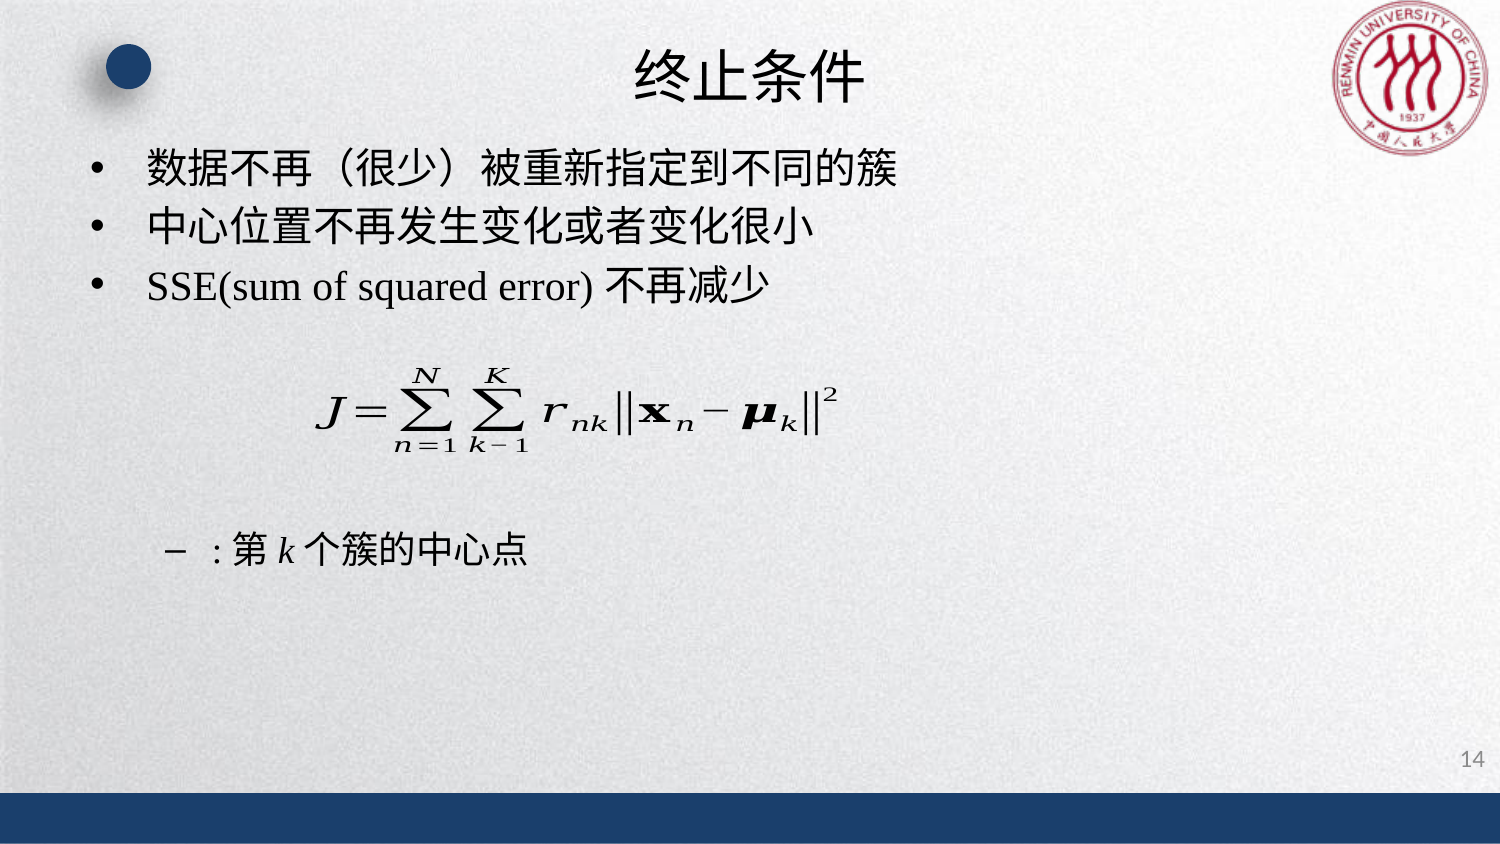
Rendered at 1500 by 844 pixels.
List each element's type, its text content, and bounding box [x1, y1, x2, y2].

title 终止条件 [75, 33, 1425, 116]
slide_number 14 [1432, 735, 1500, 781]
picture [0, 0, 1500, 793]
